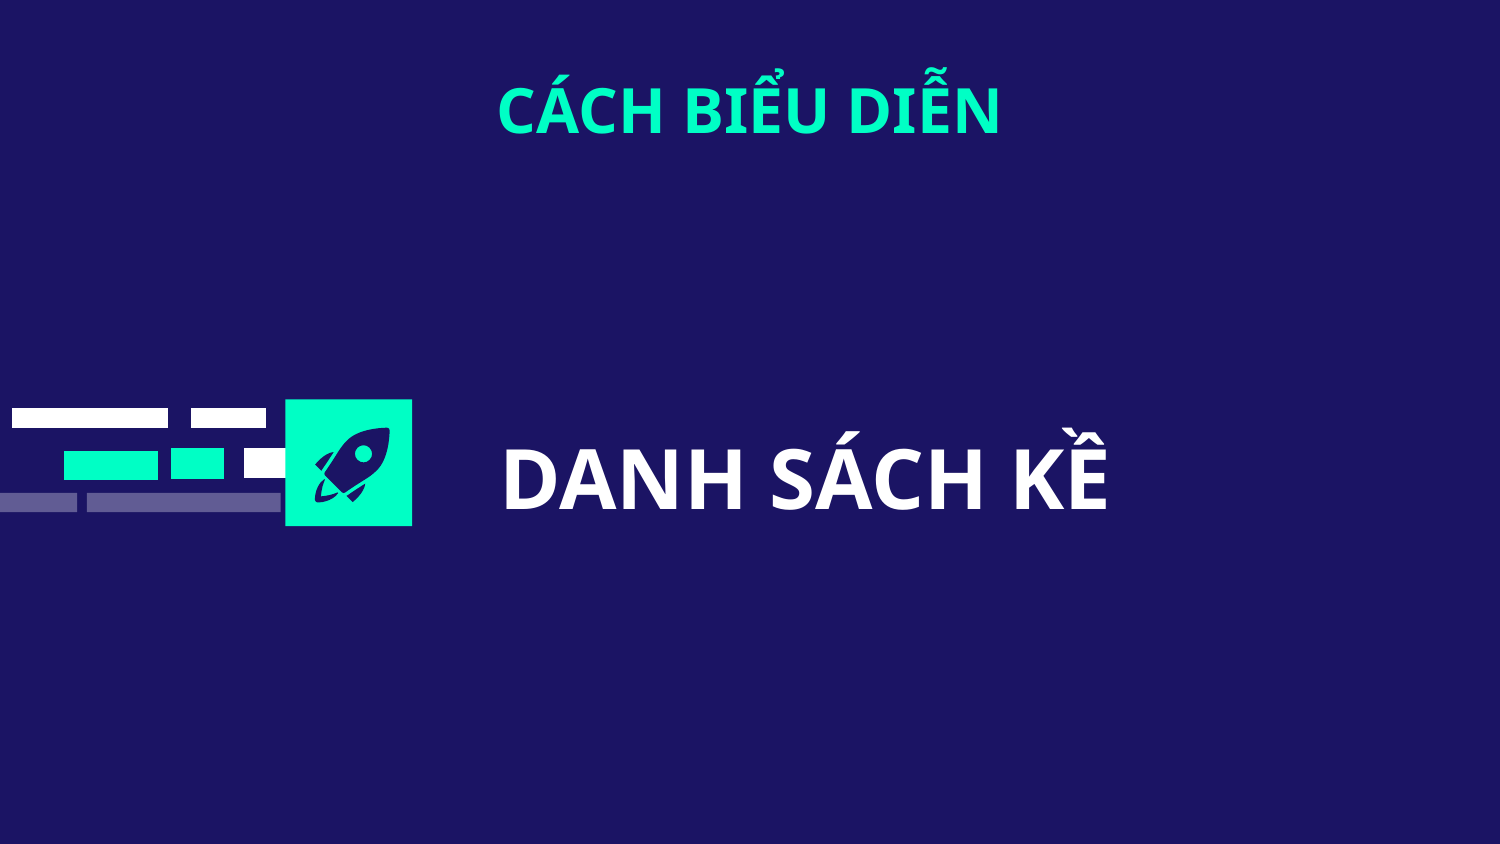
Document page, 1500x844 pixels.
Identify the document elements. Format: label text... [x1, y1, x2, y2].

text_box [63, 450, 158, 480]
text_box [190, 408, 267, 428]
text_box [12, 408, 169, 428]
title DANH SÁCH KỀ [484, 399, 1330, 527]
title CÁCH BIỂU DIỄN [209, 56, 1291, 166]
text_box [86, 492, 281, 513]
text_box [244, 448, 285, 478]
text_box [171, 448, 225, 479]
text_box [285, 399, 413, 527]
text_box [0, 492, 78, 513]
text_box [314, 427, 390, 503]
